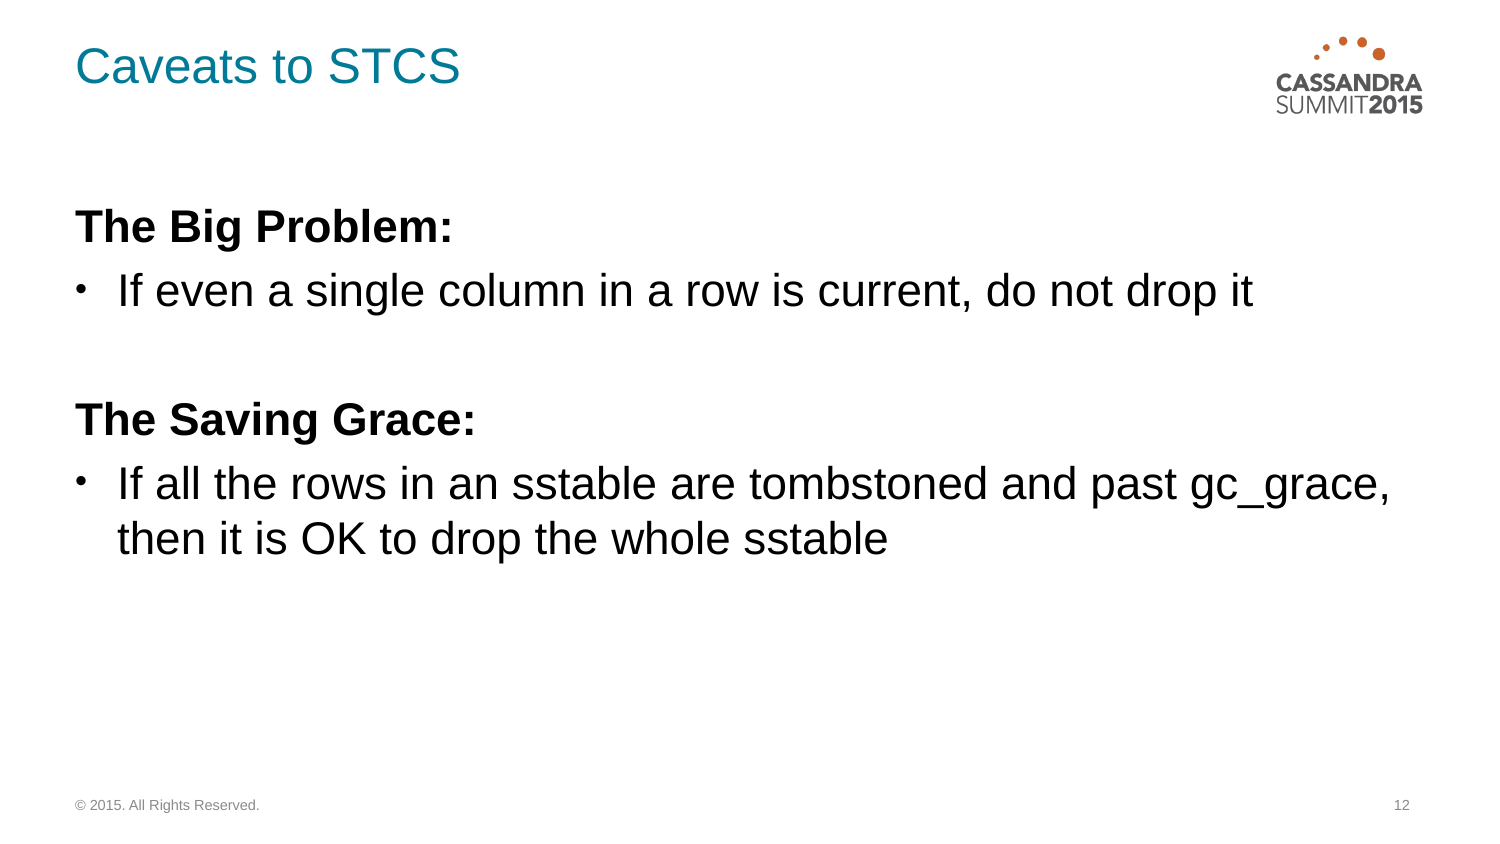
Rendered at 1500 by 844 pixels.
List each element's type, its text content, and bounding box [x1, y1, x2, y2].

list The Big Problem: If even a single column in a row is current, do not drop it The Saving Grace: If all the rows in an sstable are tombstoned and past gc_grace, then it is OK to drop the whole sstable [75, 196, 1425, 754]
slide_number 12 [1074, 782, 1425, 827]
picture [1273, 33, 1425, 116]
footer © 2015. All Rights Reserved. [75, 782, 550, 827]
title Caveats to STCS [75, 33, 1236, 175]
